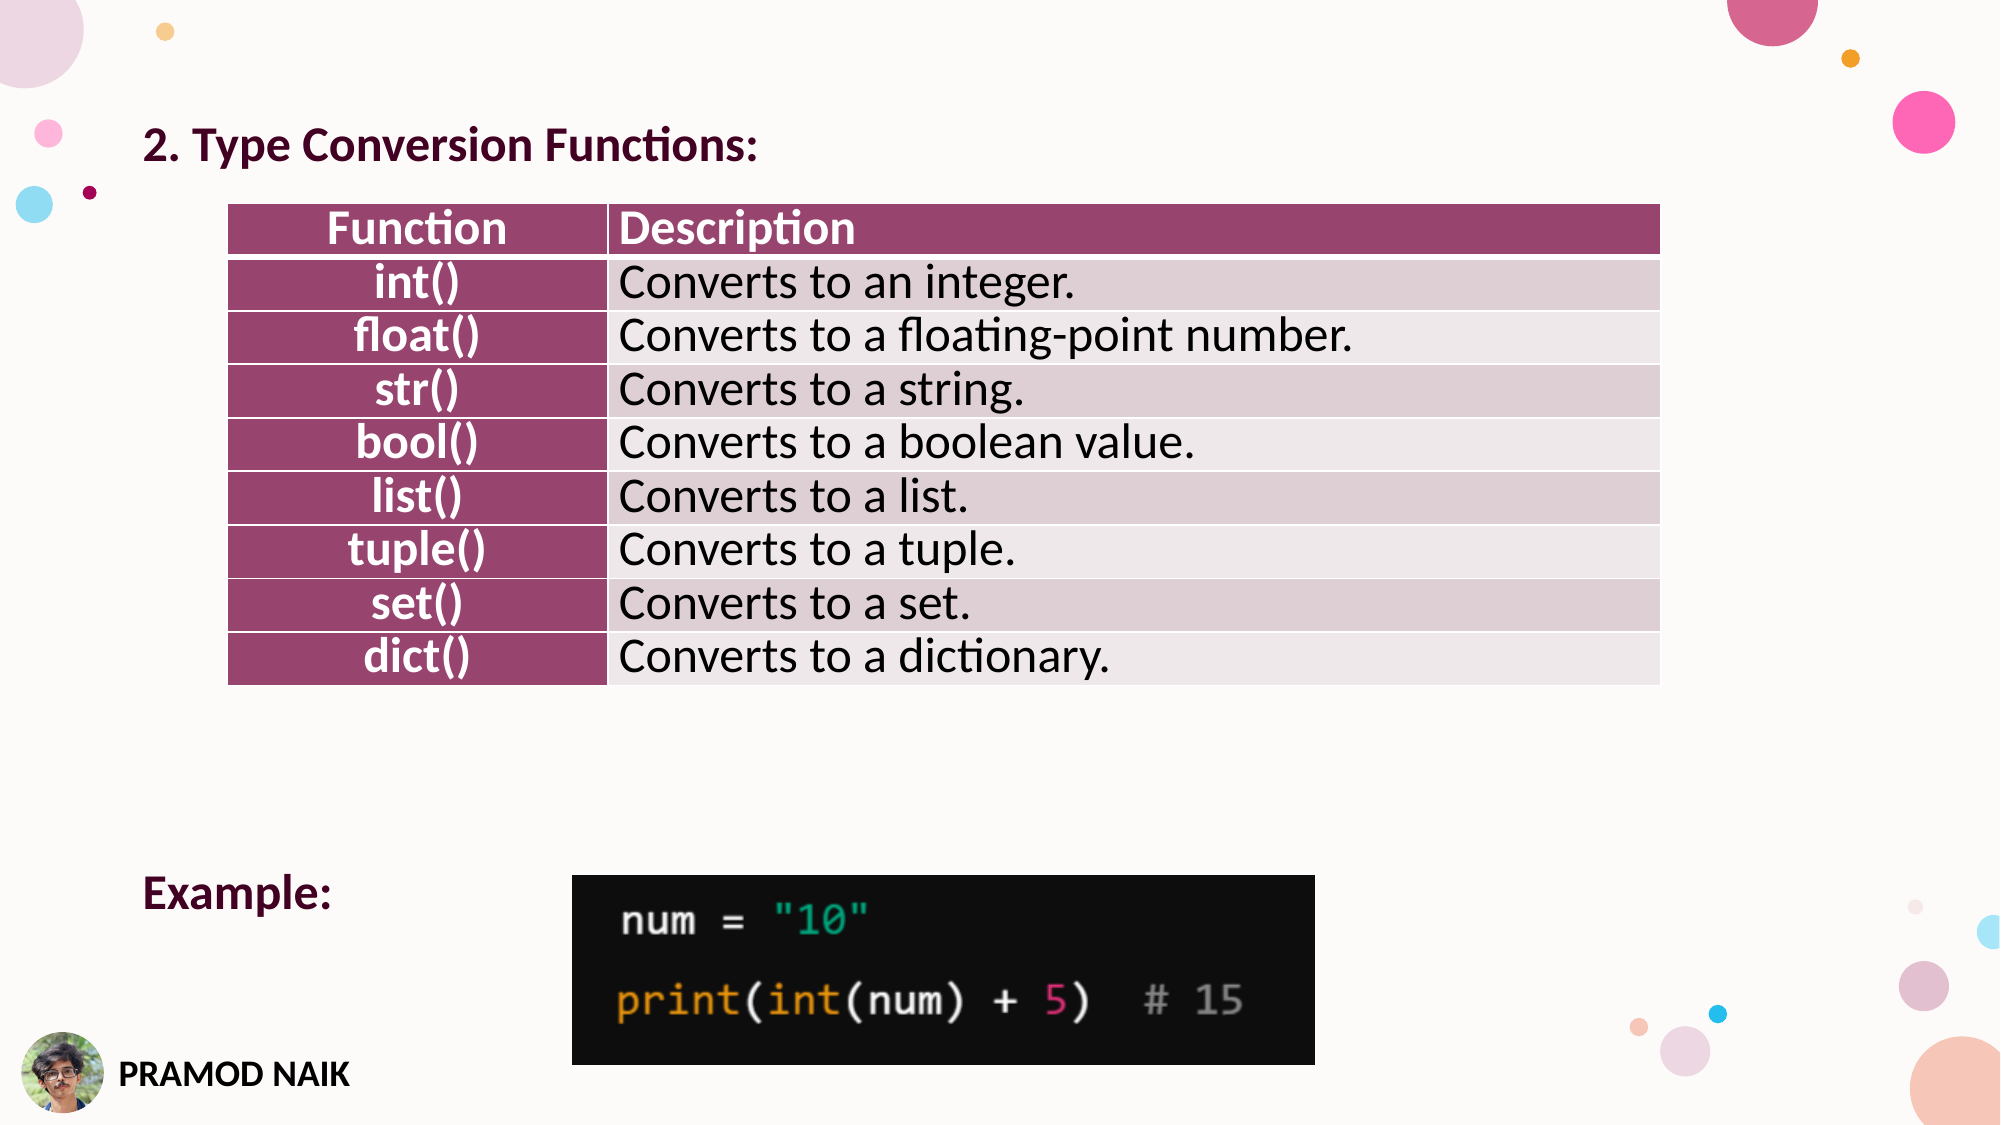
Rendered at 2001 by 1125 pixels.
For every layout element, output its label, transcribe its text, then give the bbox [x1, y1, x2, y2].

picture [21, 1031, 104, 1114]
table_cell int() [228, 260, 607, 310]
table_cell dict() [228, 633, 607, 685]
table_cell bool() [228, 419, 607, 470]
table_cell float() [228, 312, 607, 363]
table_header Function [228, 204, 607, 254]
picture [572, 875, 1315, 1065]
table_cell Converts to a tuple. [609, 526, 1660, 578]
table_cell set() [228, 579, 607, 631]
table_cell Converts to a set. [609, 579, 1660, 631]
table_cell Converts to a dictionary. [609, 633, 1660, 685]
table_cell Converts to an integer. [609, 260, 1660, 310]
table_cell Converts to a list. [609, 472, 1660, 524]
table_cell Converts to a string. [609, 365, 1660, 417]
table_cell tuple() [228, 526, 607, 578]
table_header Description [609, 204, 1660, 254]
table_cell str() [228, 365, 607, 417]
table_cell Converts to a floating-point number. [609, 312, 1660, 363]
table_cell Converts to a boolean value. [609, 419, 1660, 470]
table_cell list() [228, 472, 607, 524]
list 2. Type Conversion Functions: Example: [127, 110, 1877, 1014]
